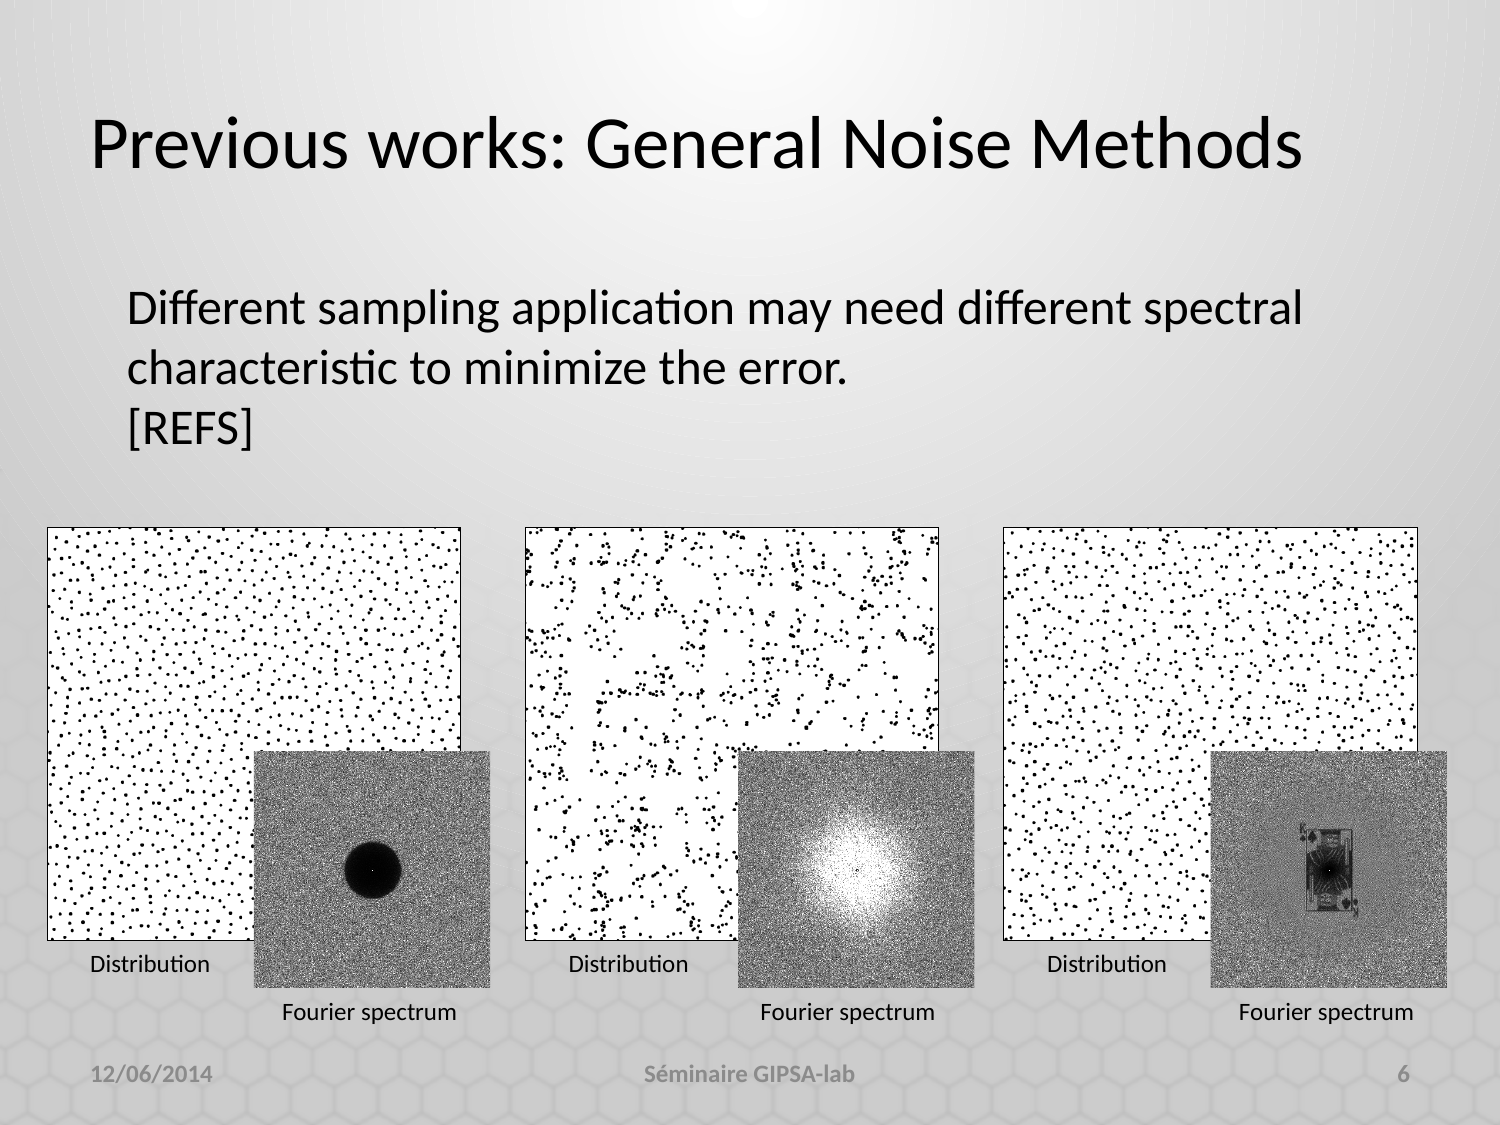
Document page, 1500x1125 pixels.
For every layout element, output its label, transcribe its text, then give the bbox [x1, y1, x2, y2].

picture [0, 469, 1500, 1125]
text_box Different sampling application may need different spectral characteristic to minimize the error. [REFS] [112, 267, 1388, 462]
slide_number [75, 1043, 425, 1103]
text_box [1003, 940, 1448, 1034]
title Previous works: General Noise Methods [75, 45, 1425, 233]
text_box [46, 940, 491, 1034]
footer Séminaire GIPSA-lab [512, 1042, 988, 1103]
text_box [46, 526, 1448, 988]
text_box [525, 940, 969, 1034]
slide_number 6 [1074, 1043, 1425, 1103]
